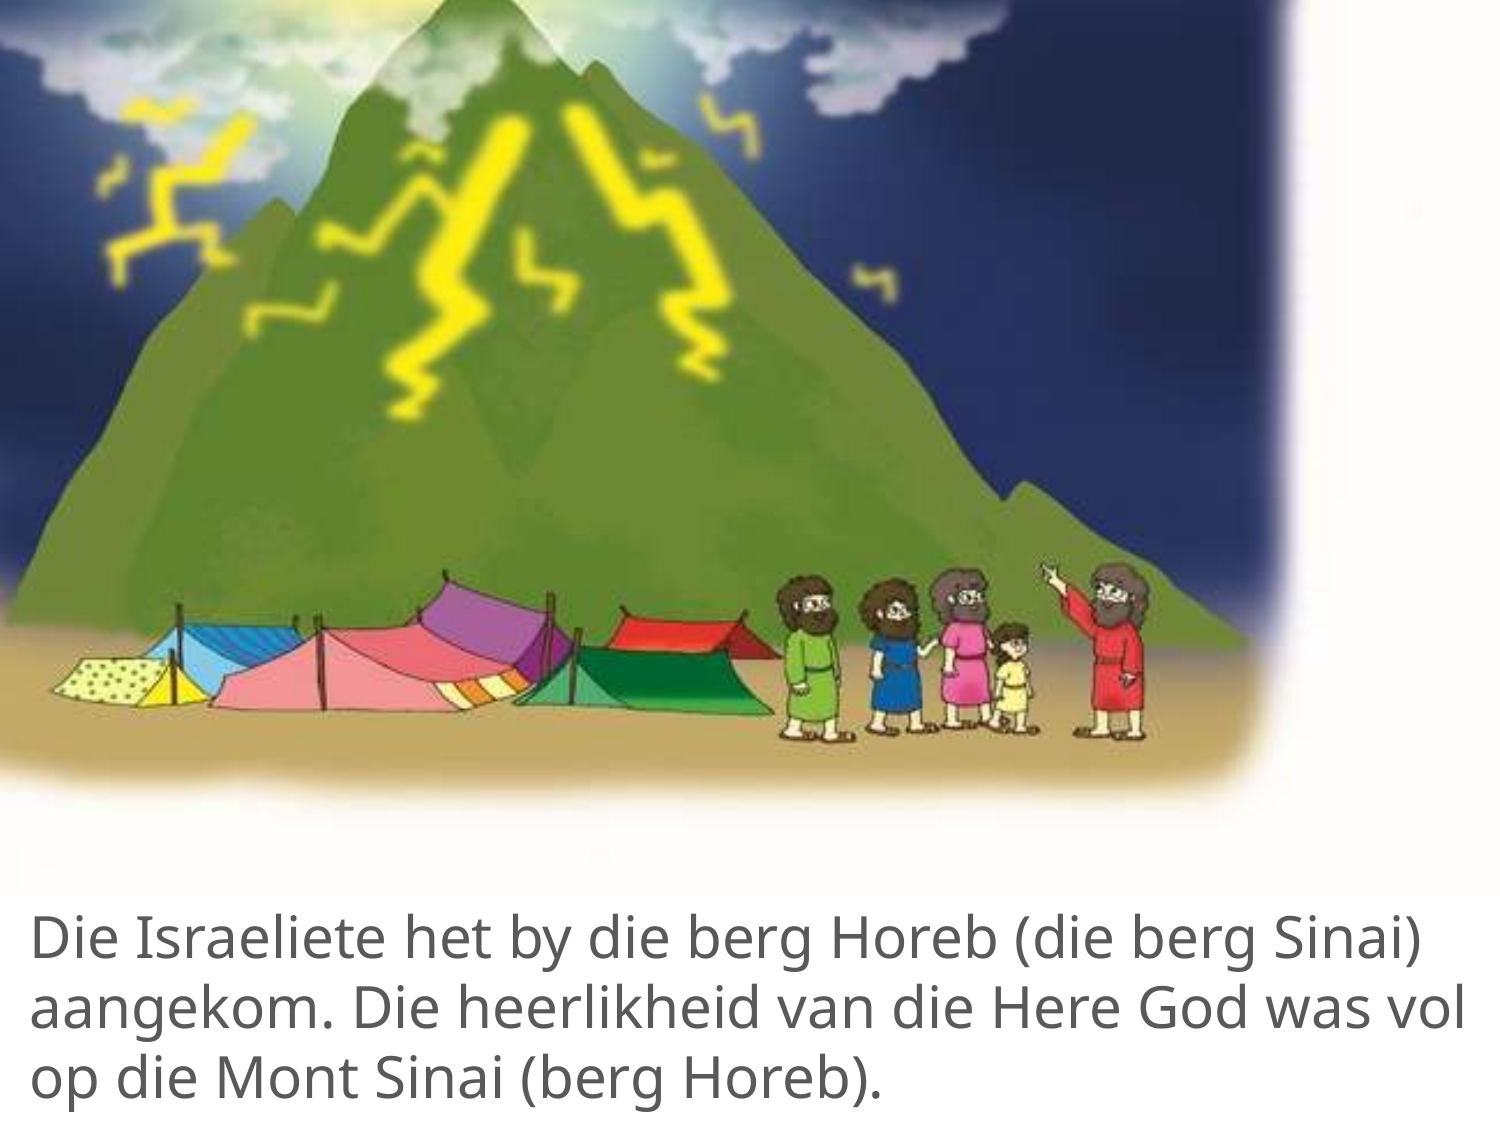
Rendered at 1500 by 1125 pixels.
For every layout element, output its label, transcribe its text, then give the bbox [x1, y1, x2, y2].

picture [0, 0, 1500, 894]
text_box Die Israeliete het by die berg Horeb (die berg Sinai) aangekom. Die heerlikheid van die Here God was vol op die Mont Sinai (berg Horeb). [14, 902, 1486, 1118]
